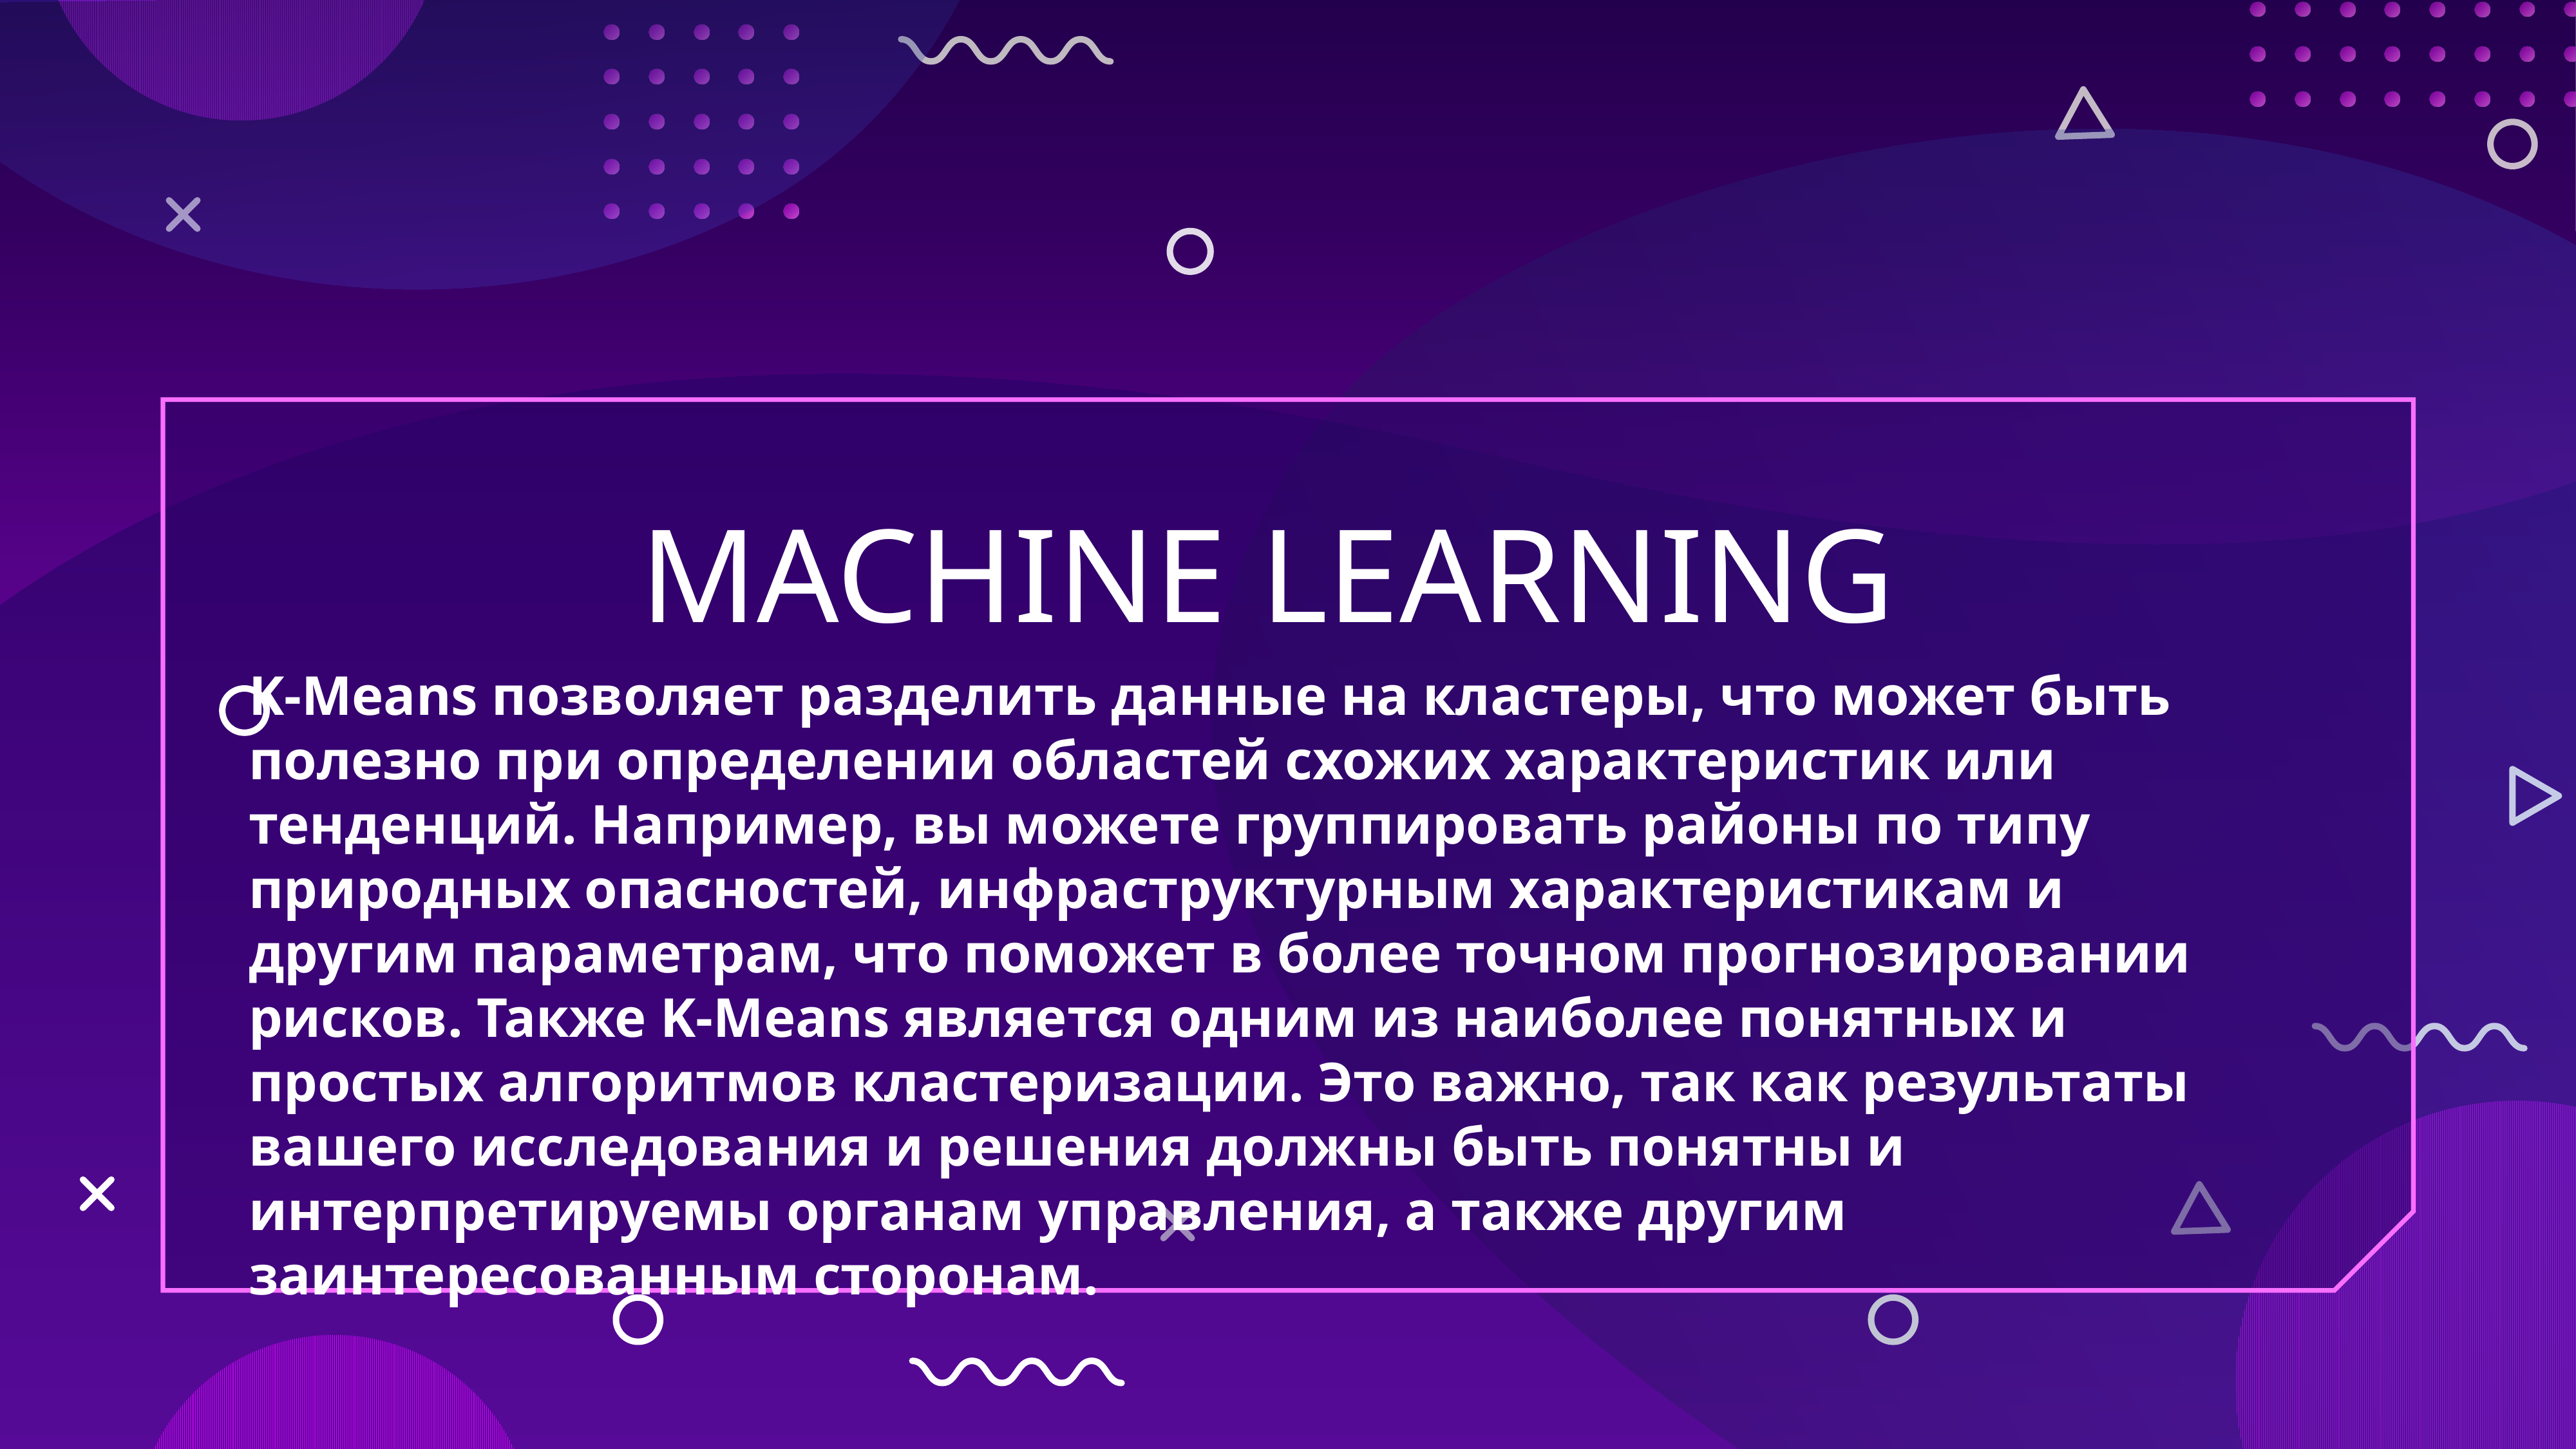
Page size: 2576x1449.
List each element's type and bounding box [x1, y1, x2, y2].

text_box [308, 492, 2250, 803]
text_box [0, 0, 2576, 1449]
